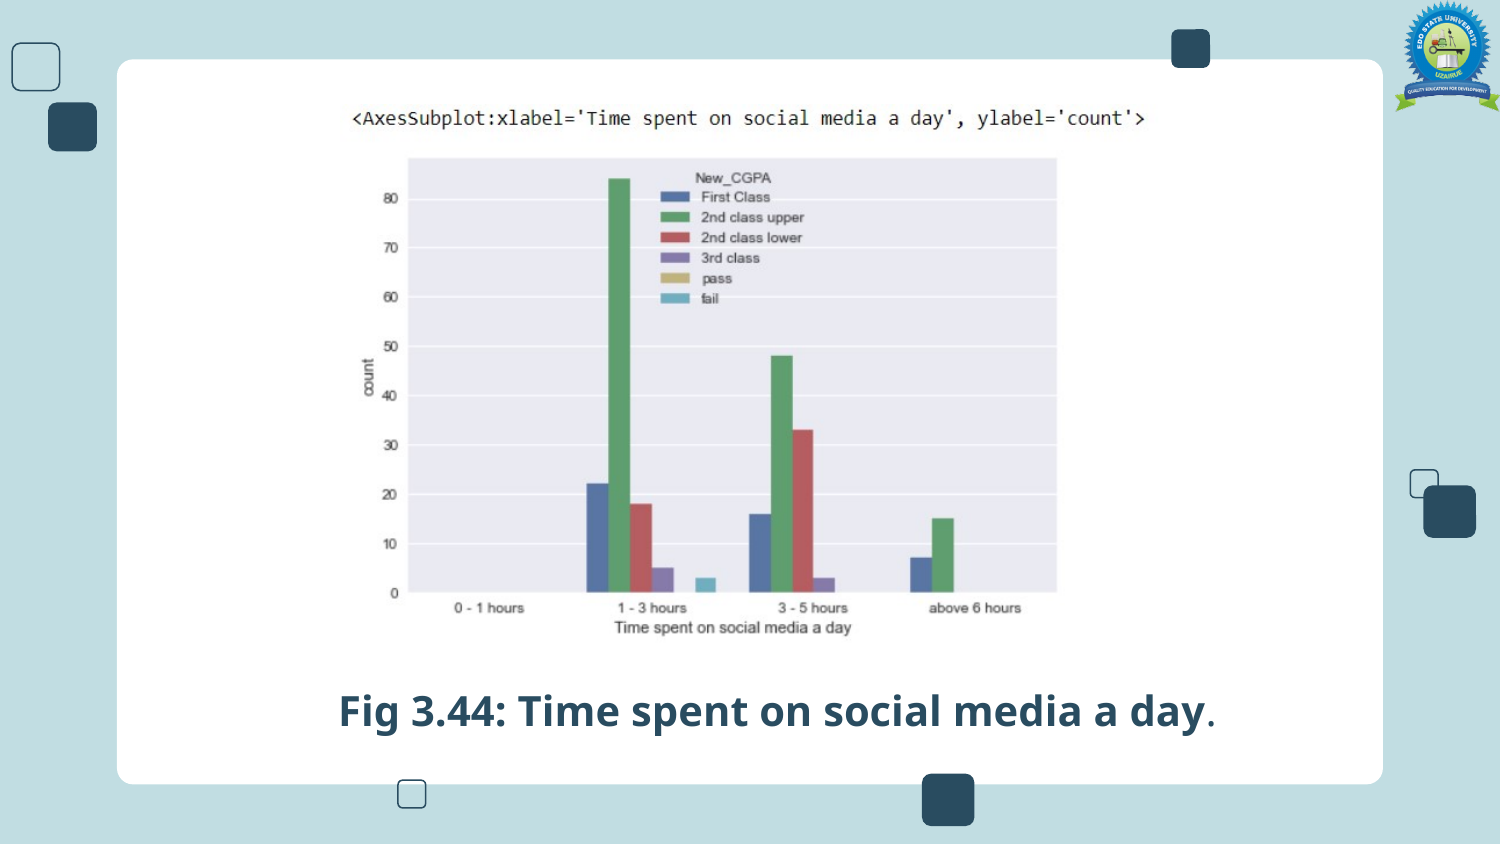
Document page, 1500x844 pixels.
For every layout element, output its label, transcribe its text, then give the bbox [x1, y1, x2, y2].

picture [1387, 0, 1500, 112]
text_box Fig 3.44: Time spent on social media a day. [141, 669, 1414, 742]
picture [340, 103, 1160, 652]
